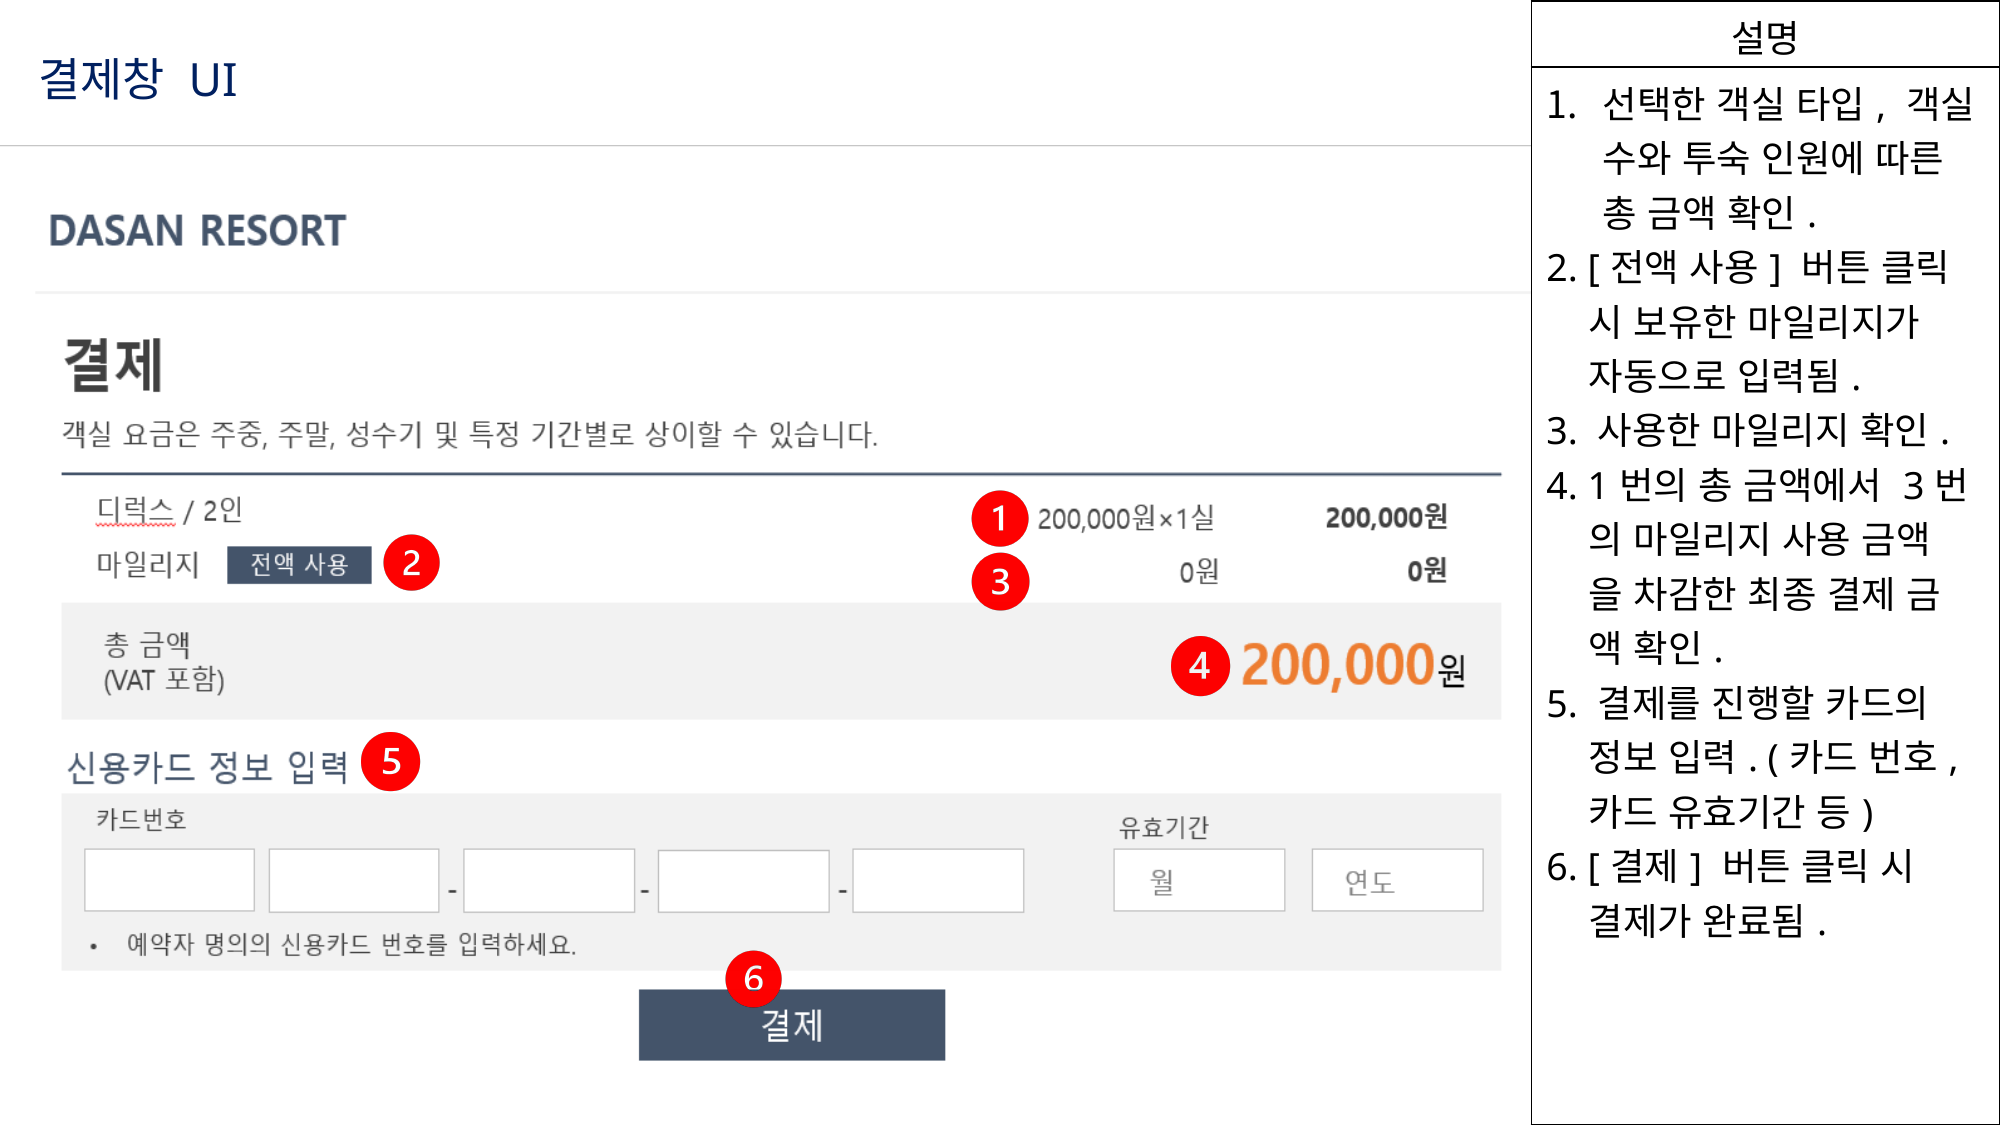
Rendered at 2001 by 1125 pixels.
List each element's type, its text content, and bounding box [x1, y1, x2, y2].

picture [964, 483, 1037, 618]
picture [718, 944, 790, 1015]
picture [352, 724, 428, 799]
picture [376, 527, 447, 598]
picture [1163, 628, 1238, 704]
table_header 설명 [1532, 2, 1999, 66]
text_box 결제창 UI [24, 42, 847, 113]
table_cell 선택한 객실 타입, 객실 수와 투숙 인원에 따른 총 금액 확인. 2. [전액 사용] 버튼 클릭 시 보유한 마일리지가 자동으로 입력됨. 3. 사용한 마일리지 확인. 4. 1번의 총 금액에서 3번 의 마일리지 사용 금액 을 차감한 최종 결제 금 액 확인. 5. 결제를 진행할 카드의 정보 입력. (카드 번호, 카드 유효기간 등) 6. [결제] 버튼 클릭 시 결제가 완료됨. [1532, 68, 1999, 1124]
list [0, 145, 1573, 1089]
